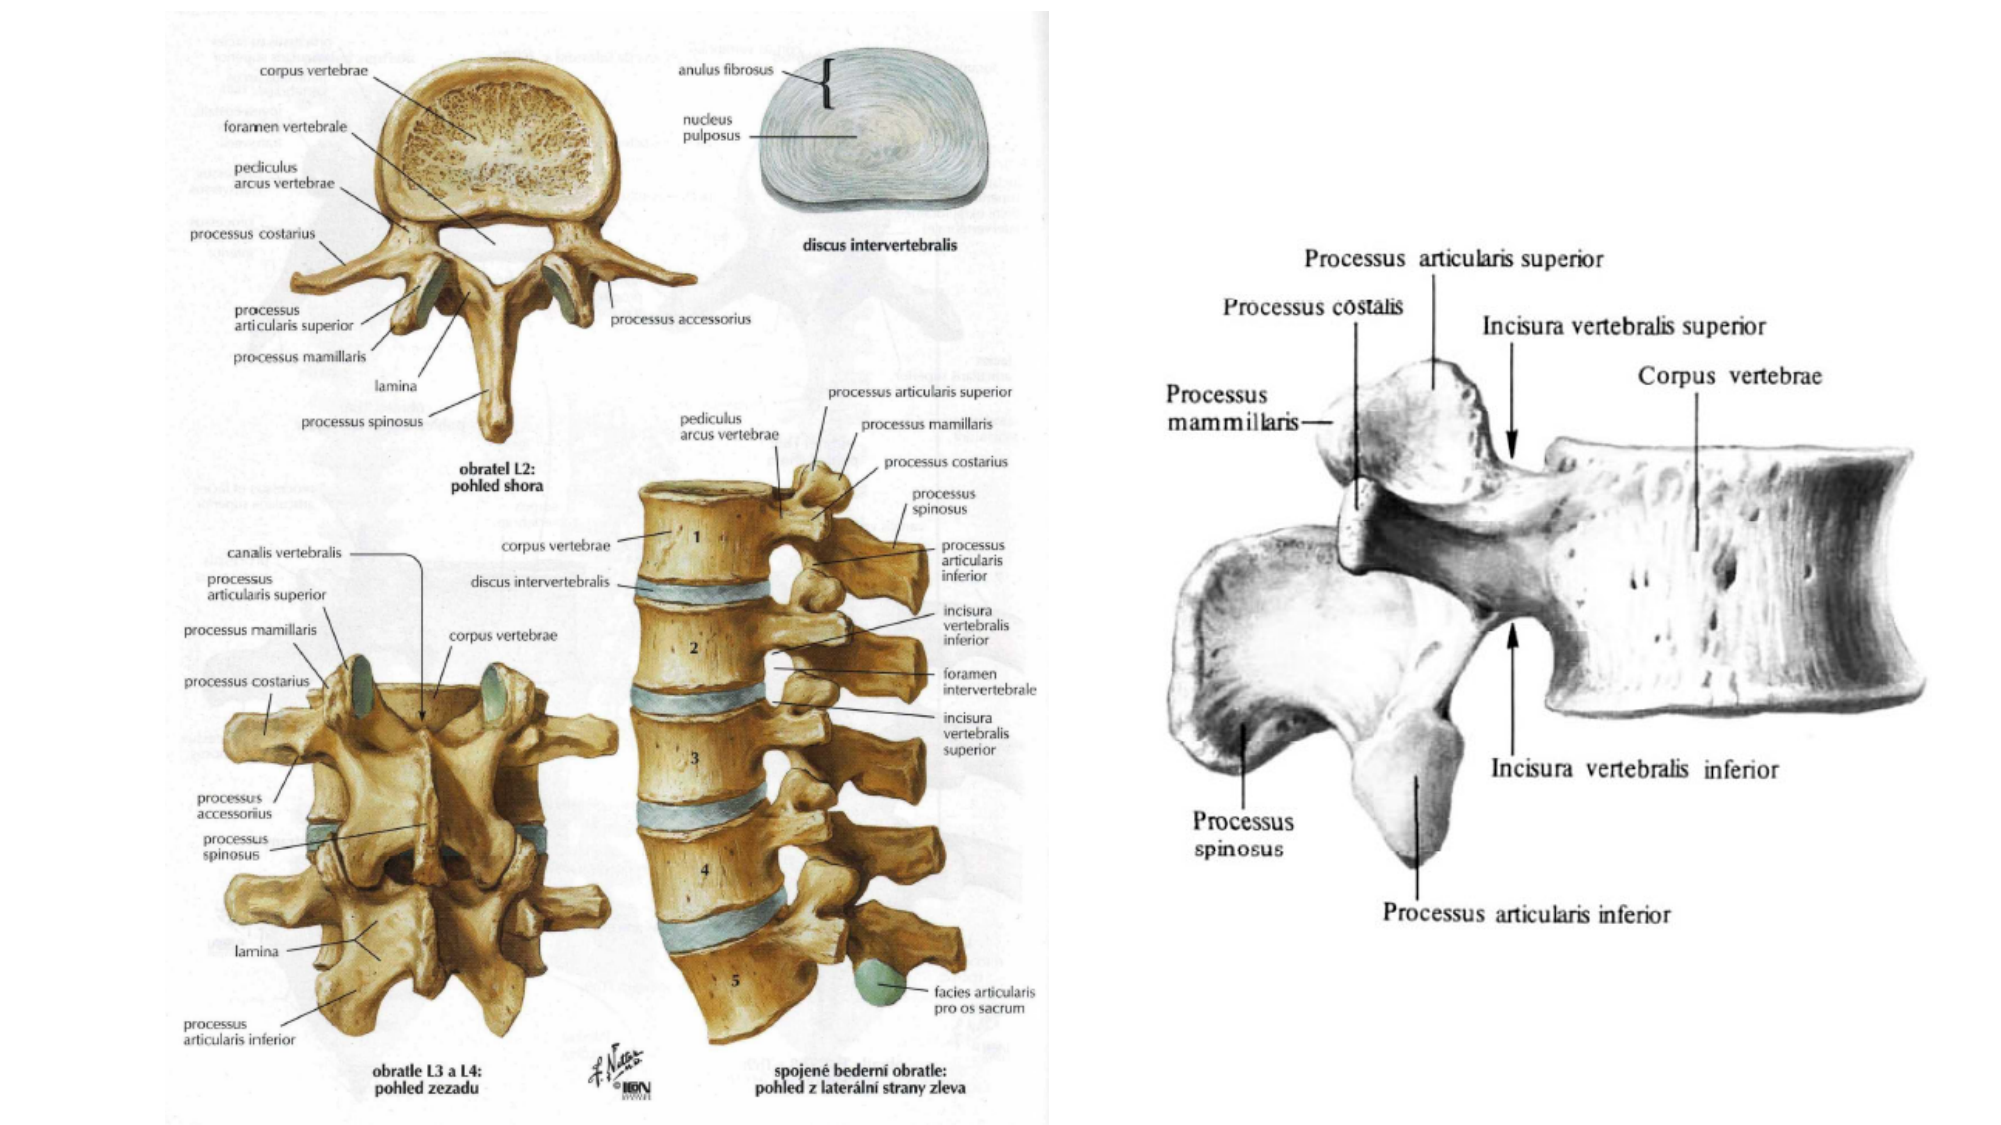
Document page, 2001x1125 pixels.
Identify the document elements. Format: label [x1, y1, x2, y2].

list [165, 11, 1049, 1125]
picture [1086, 105, 2000, 1020]
